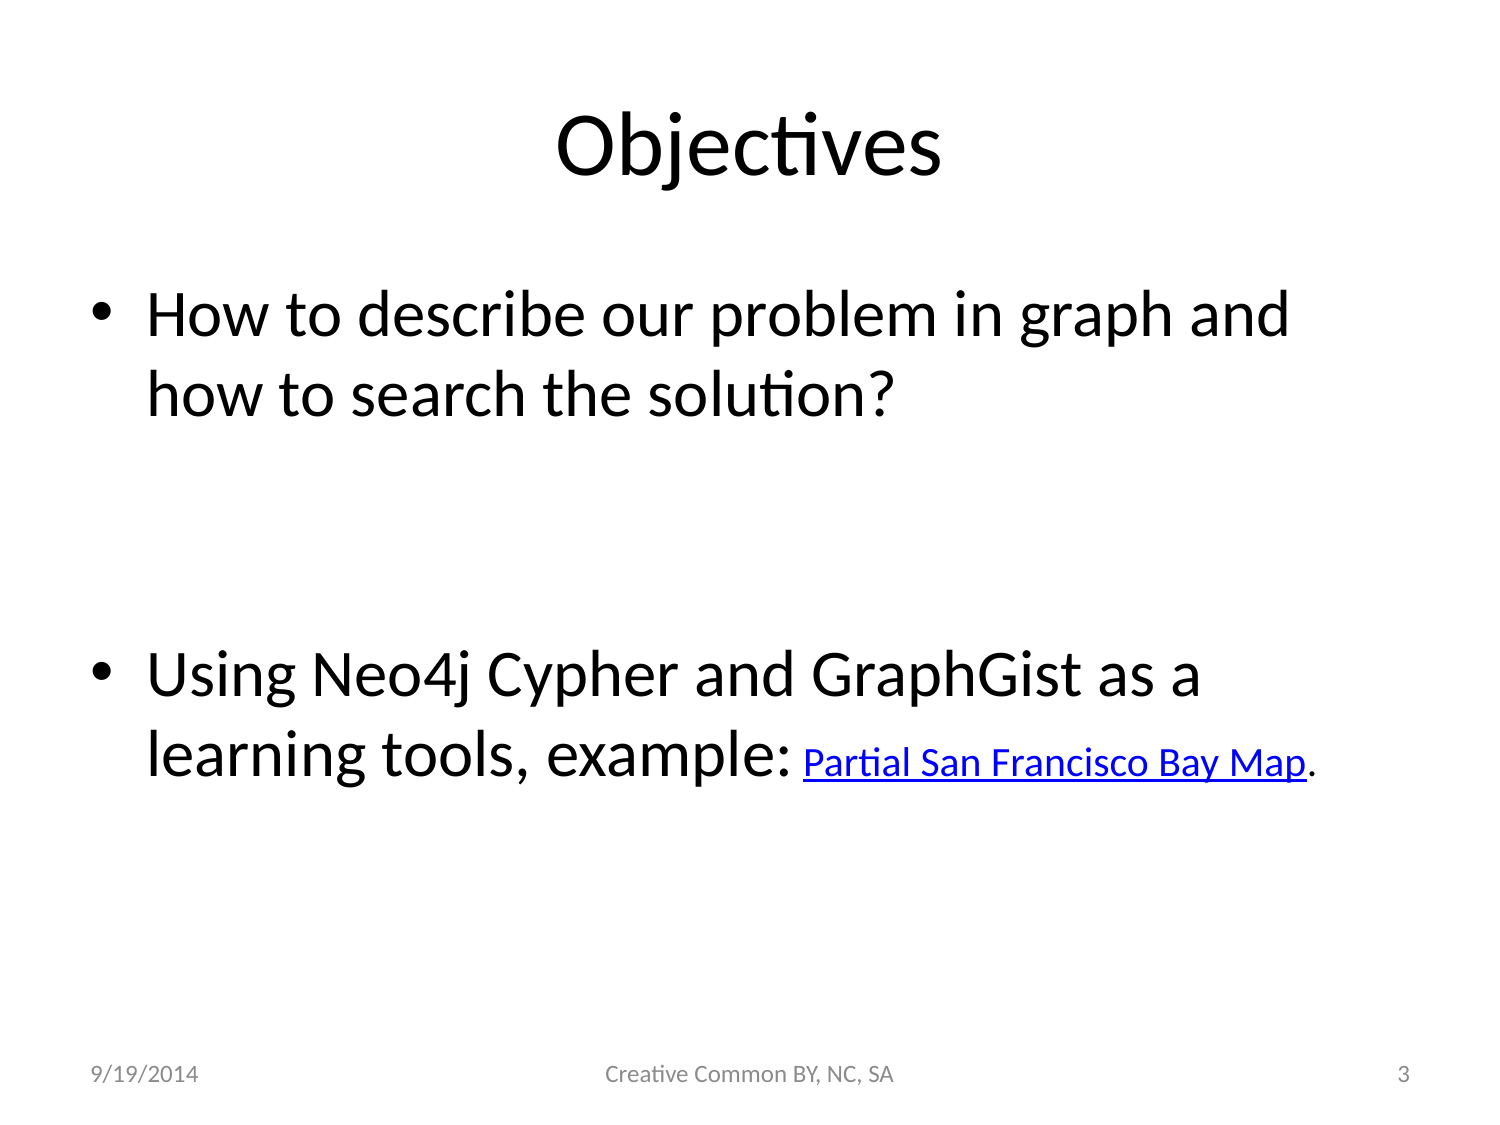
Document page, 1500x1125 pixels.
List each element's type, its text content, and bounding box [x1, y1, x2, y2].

slide_number 3 [1074, 1042, 1425, 1103]
footer Creative Common BY, NC, SA [512, 1042, 988, 1103]
title Objectives [75, 45, 1425, 233]
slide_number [75, 1042, 425, 1103]
list How to describe our problem in graph and how to search the solution? Using Neo4j Cypher and GraphGist as a learning tools, example: Partial San Francisco Bay Map. [75, 262, 1425, 1005]
